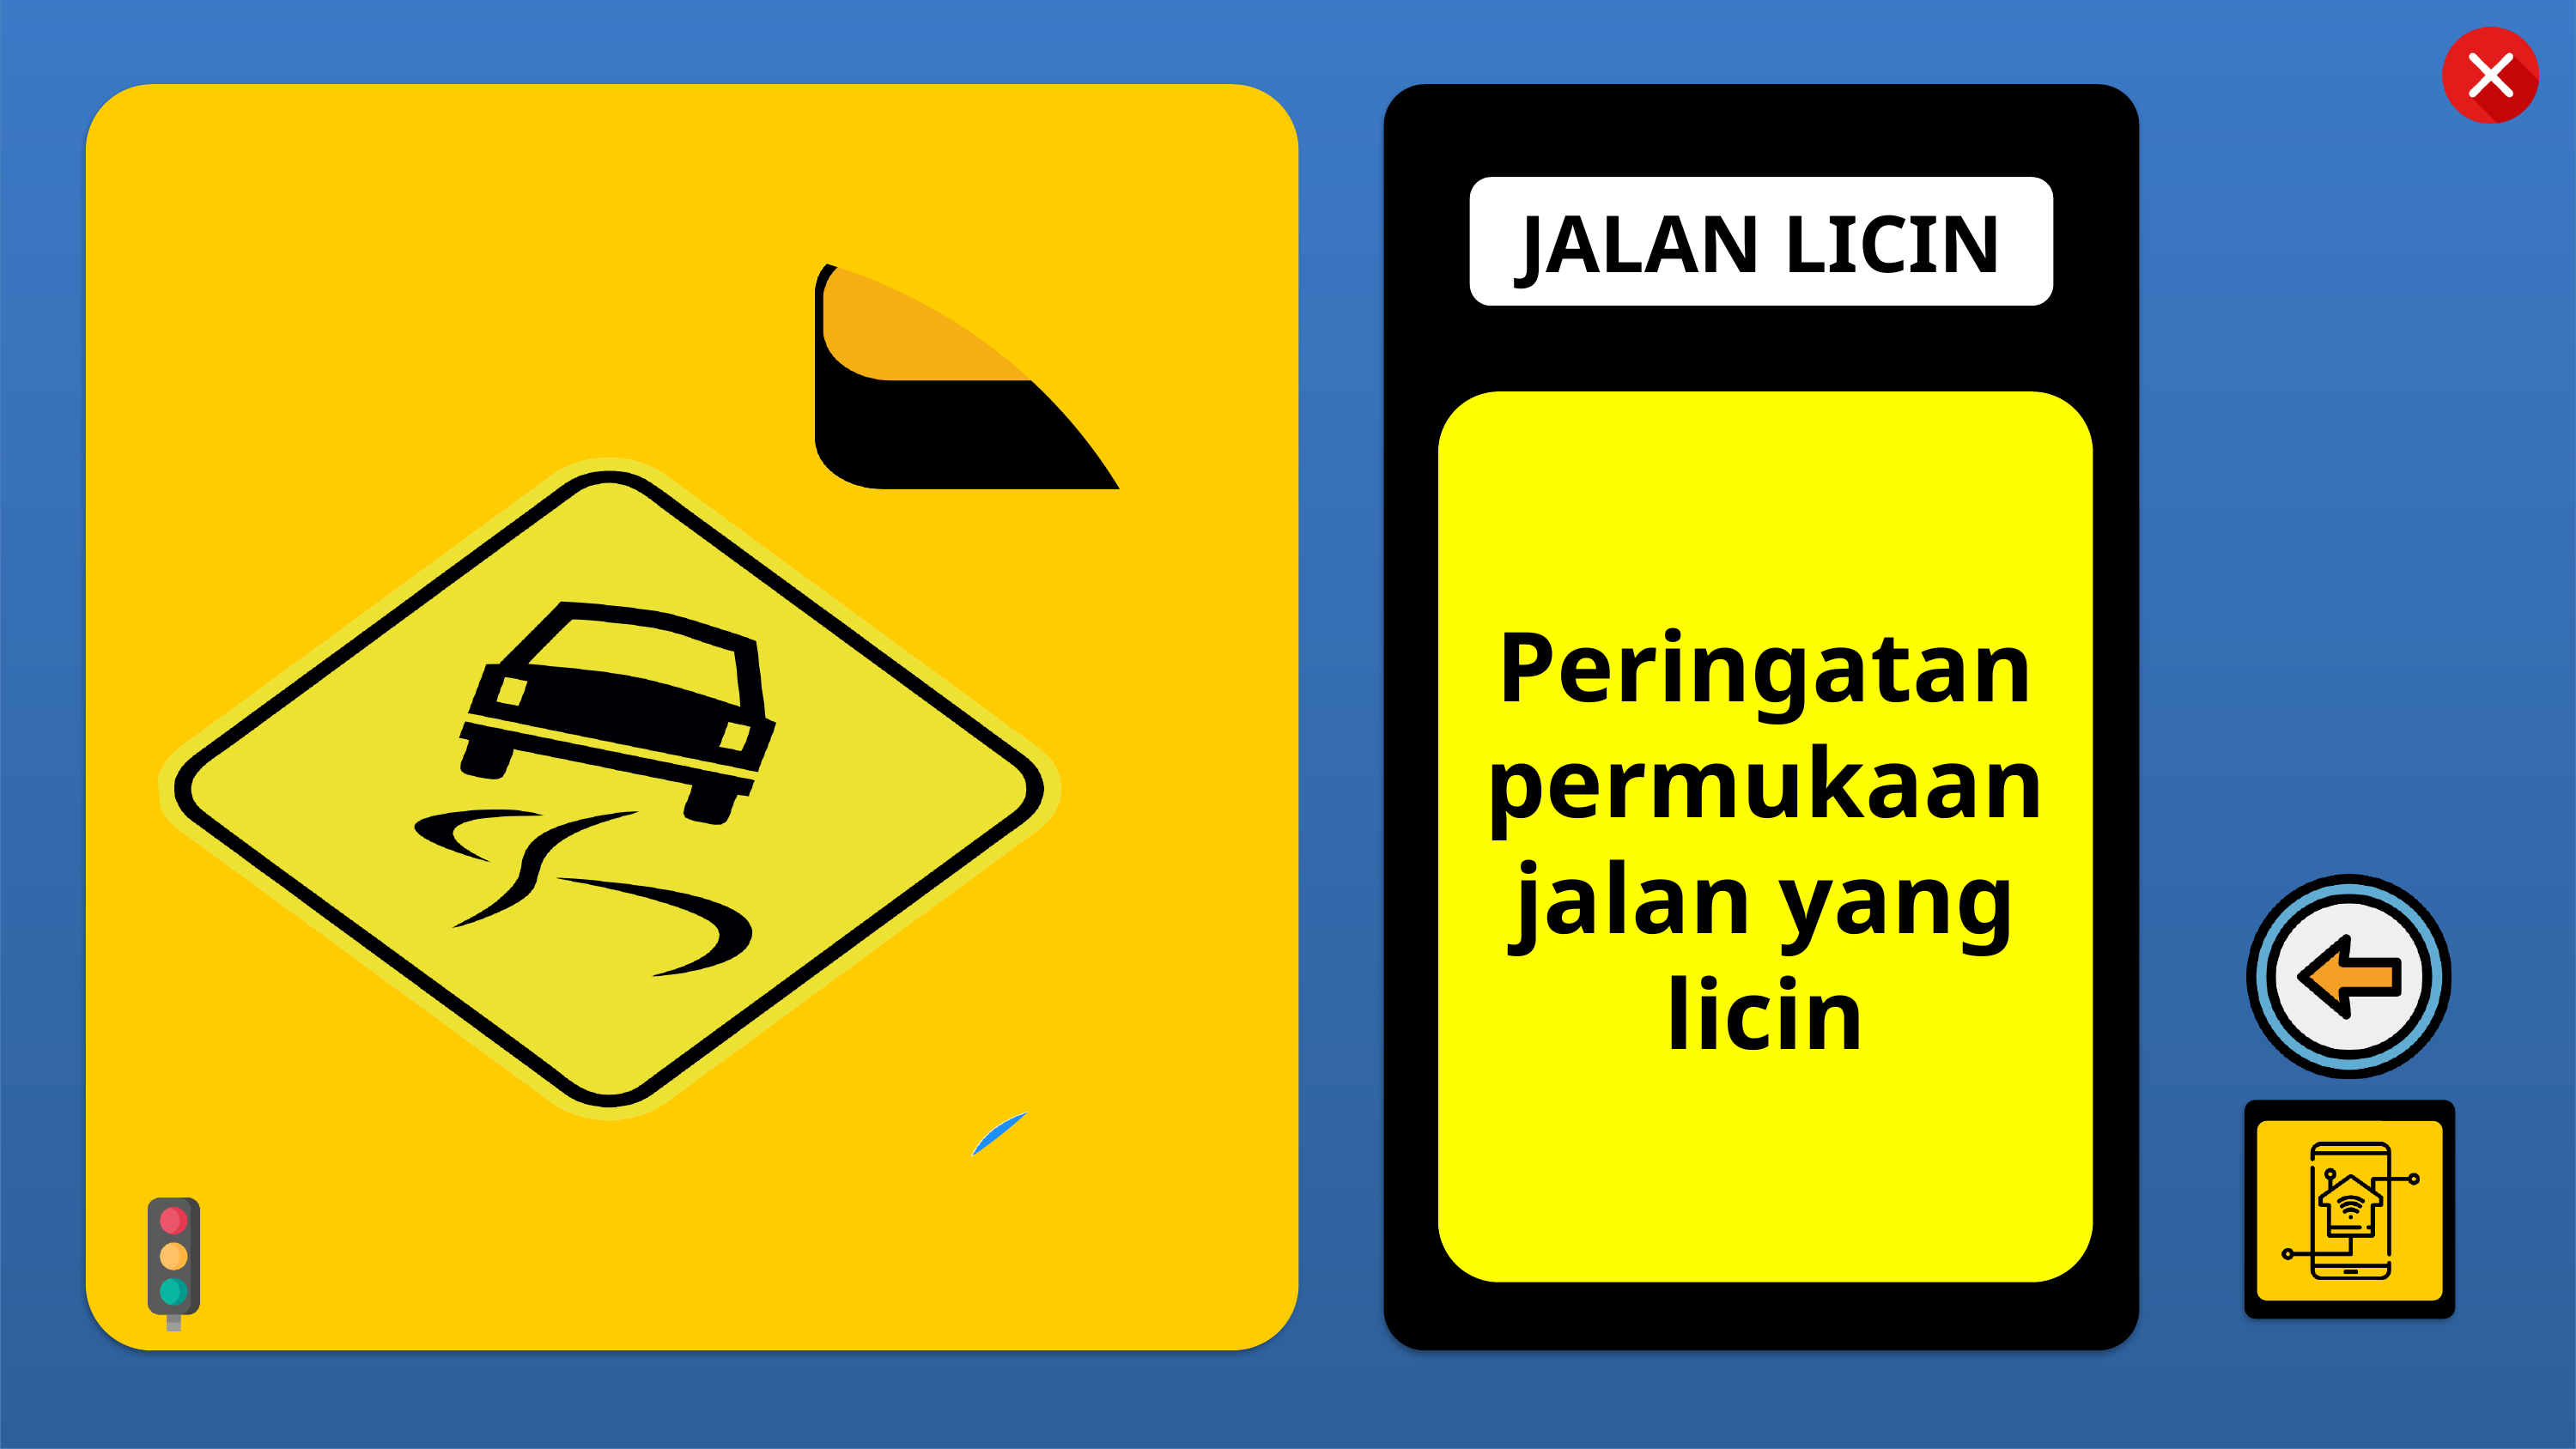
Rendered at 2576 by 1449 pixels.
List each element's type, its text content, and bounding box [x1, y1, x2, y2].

text_box JALAN LICIN [1467, 175, 2056, 308]
text_box [83, 82, 1301, 1353]
picture [106, 240, 1192, 1331]
text_box Peringatan permukaan jalan yang licin [1436, 390, 2095, 1284]
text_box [2244, 1099, 2456, 1319]
text_box [1382, 82, 2142, 1353]
text_box [0, 0, 2576, 1449]
picture [2442, 26, 2540, 124]
picture [2246, 874, 2451, 1079]
